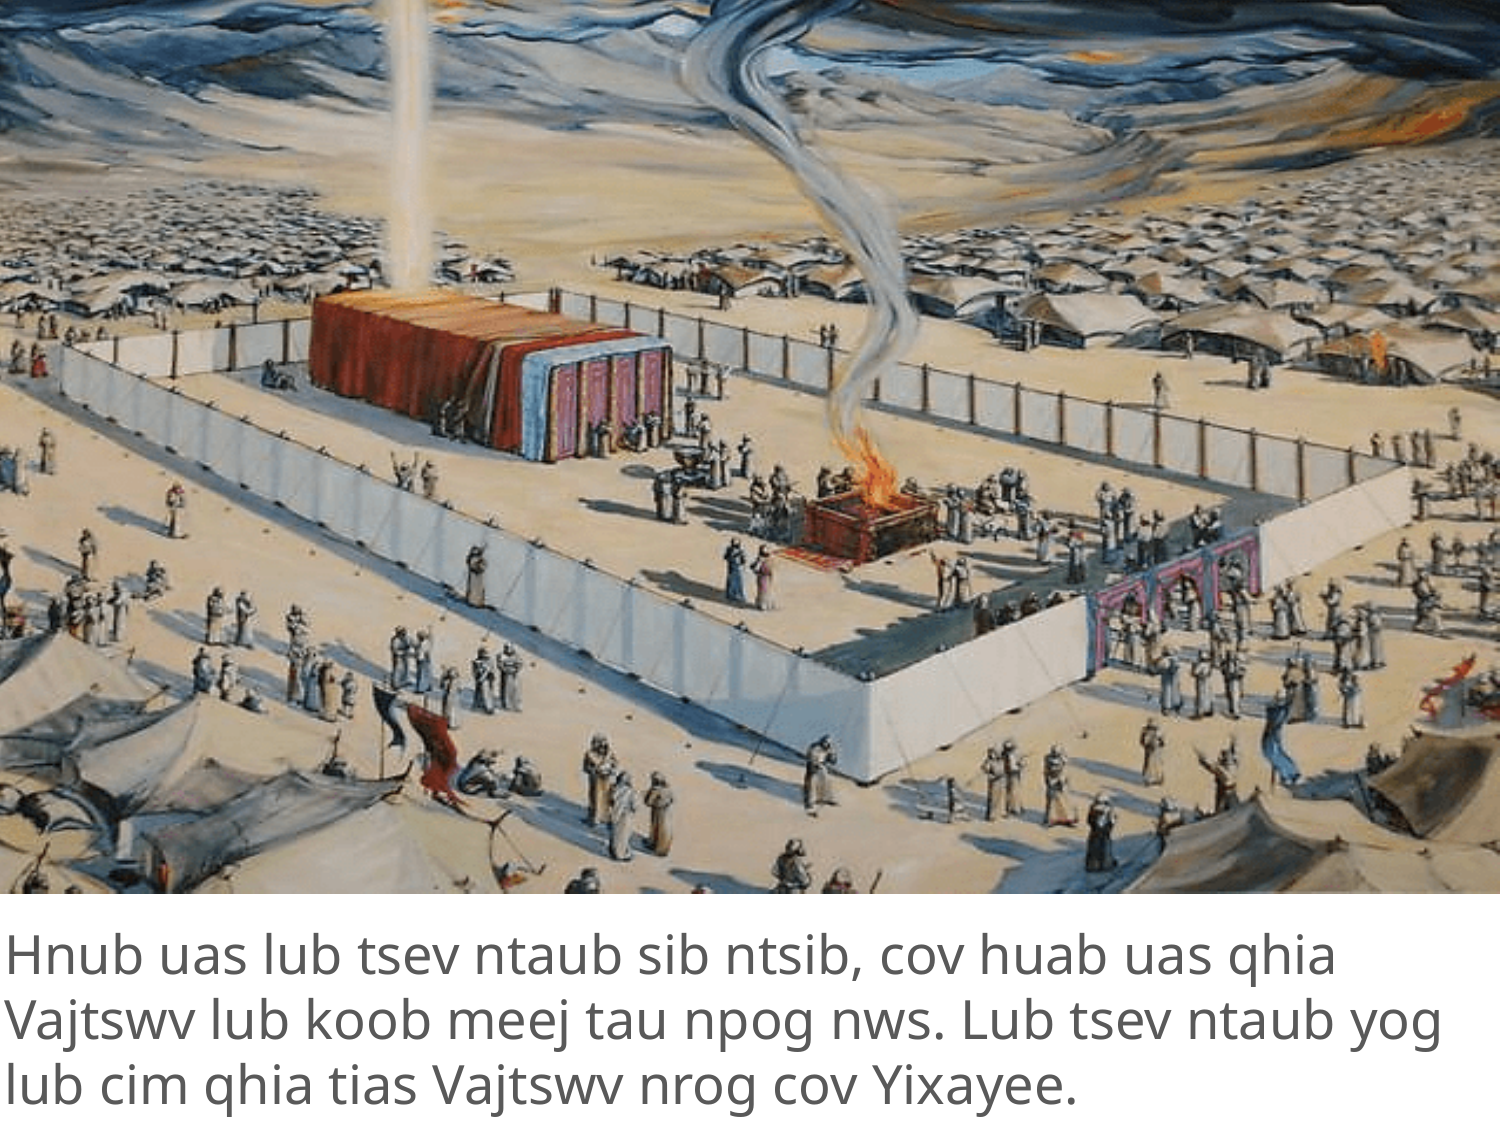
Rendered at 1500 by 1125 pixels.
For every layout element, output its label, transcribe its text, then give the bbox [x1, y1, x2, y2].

text_box Hnub uas lub tsev ntaub sib ntsib, cov huab uas qhia Vajtswv lub koob meej tau npog nws. Lub tsev ntaub yog lub cim qhia tias Vajtswv nrog cov Yixayee. [0, 912, 1500, 1123]
picture [0, 0, 1500, 894]
